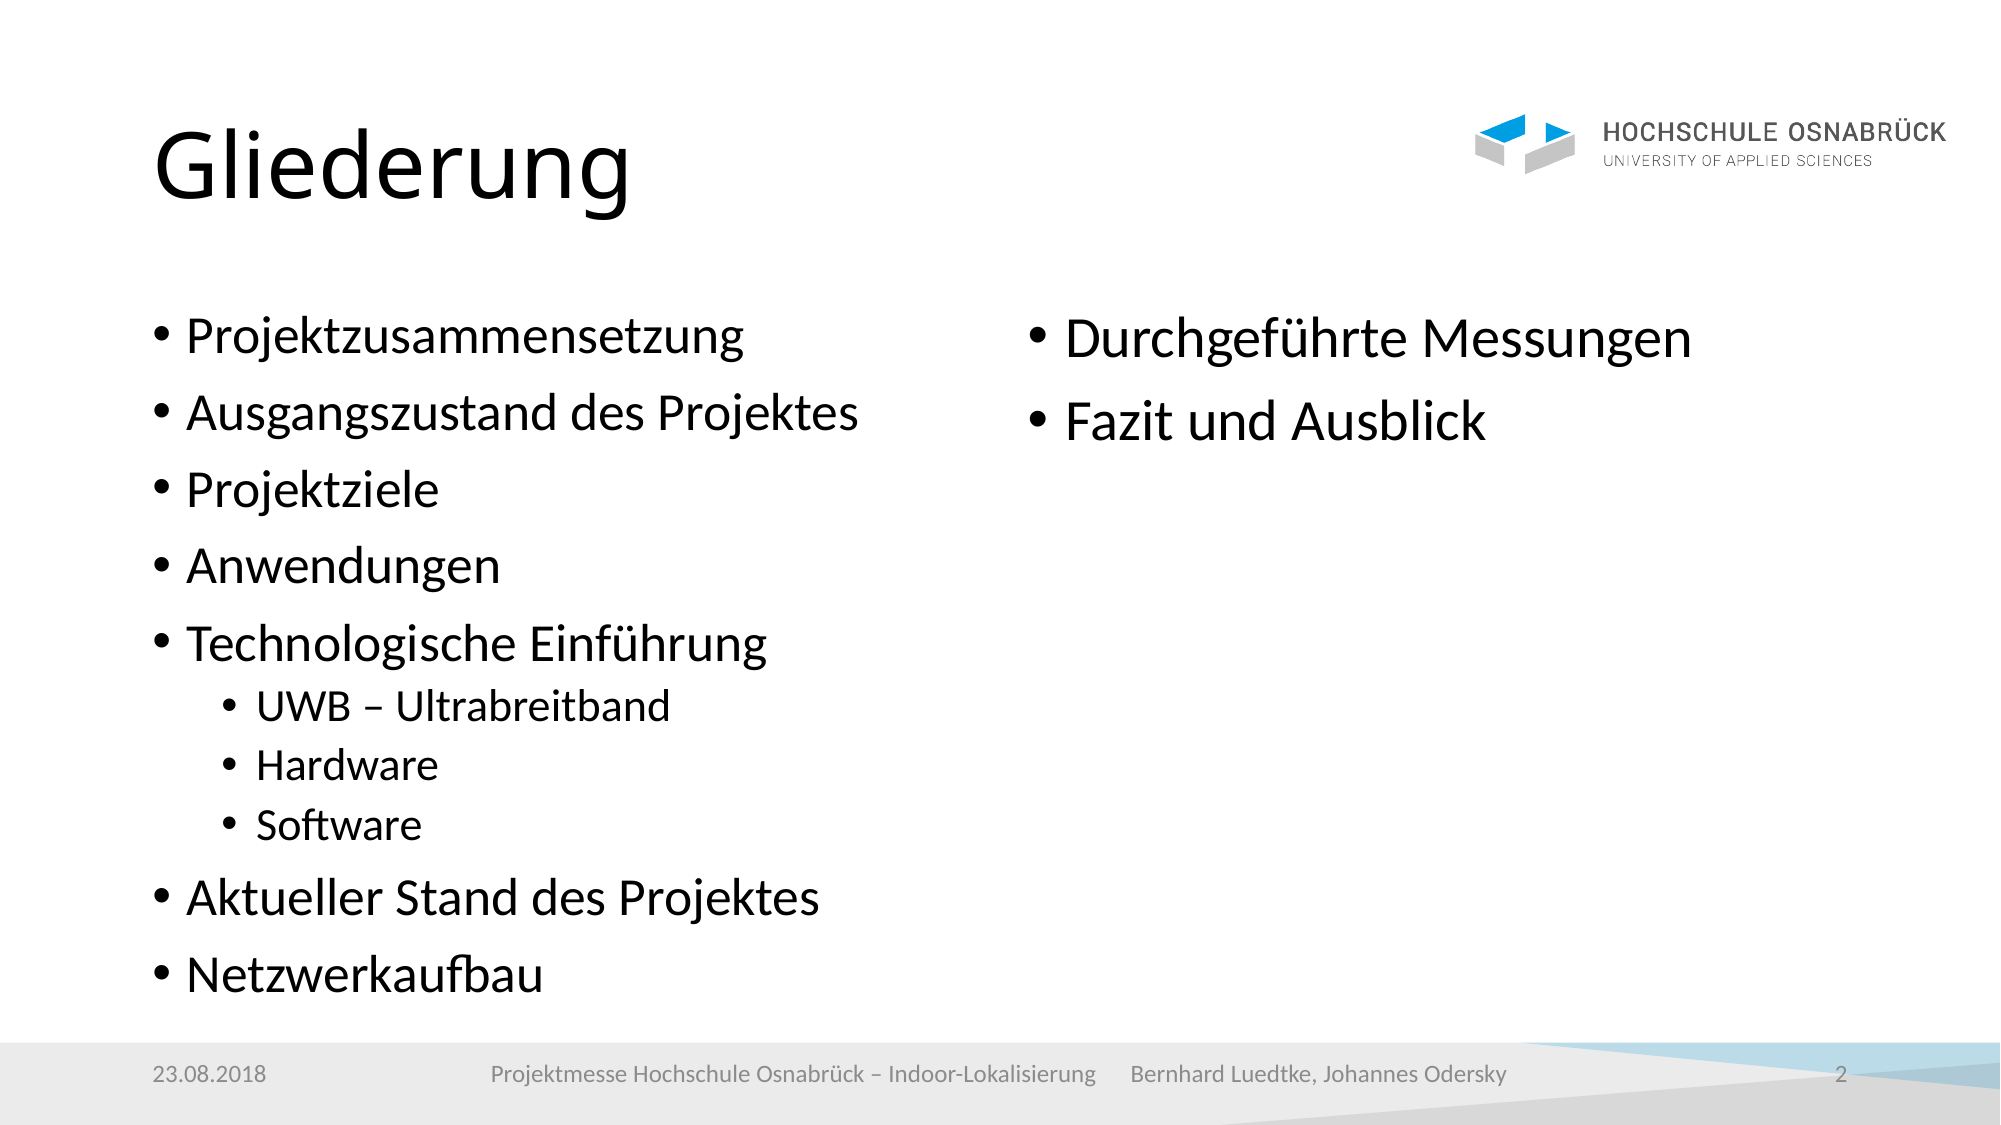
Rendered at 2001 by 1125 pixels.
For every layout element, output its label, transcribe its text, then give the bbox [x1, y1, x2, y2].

list Durchgeführte Messungen Fazit und Ausblick [1012, 299, 1863, 1014]
title Gliederung [137, 59, 1430, 278]
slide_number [137, 1042, 287, 1103]
slide_number 2 [1712, 1042, 1863, 1103]
list Projektzusammensetzung Ausgangszustand des Projektes Projektziele Anwendungen Technologische Einführung UWB – Ultrabreitband Hardware Software Aktueller Stand des Projektes Netzwerkaufbau [137, 299, 988, 1014]
footer Projektmesse Hochschule Osnabrück – Indoor-Lokalisierung Bernhard Luedtke, Johannes Odersky [287, 1042, 1712, 1103]
picture [1430, 59, 1992, 229]
